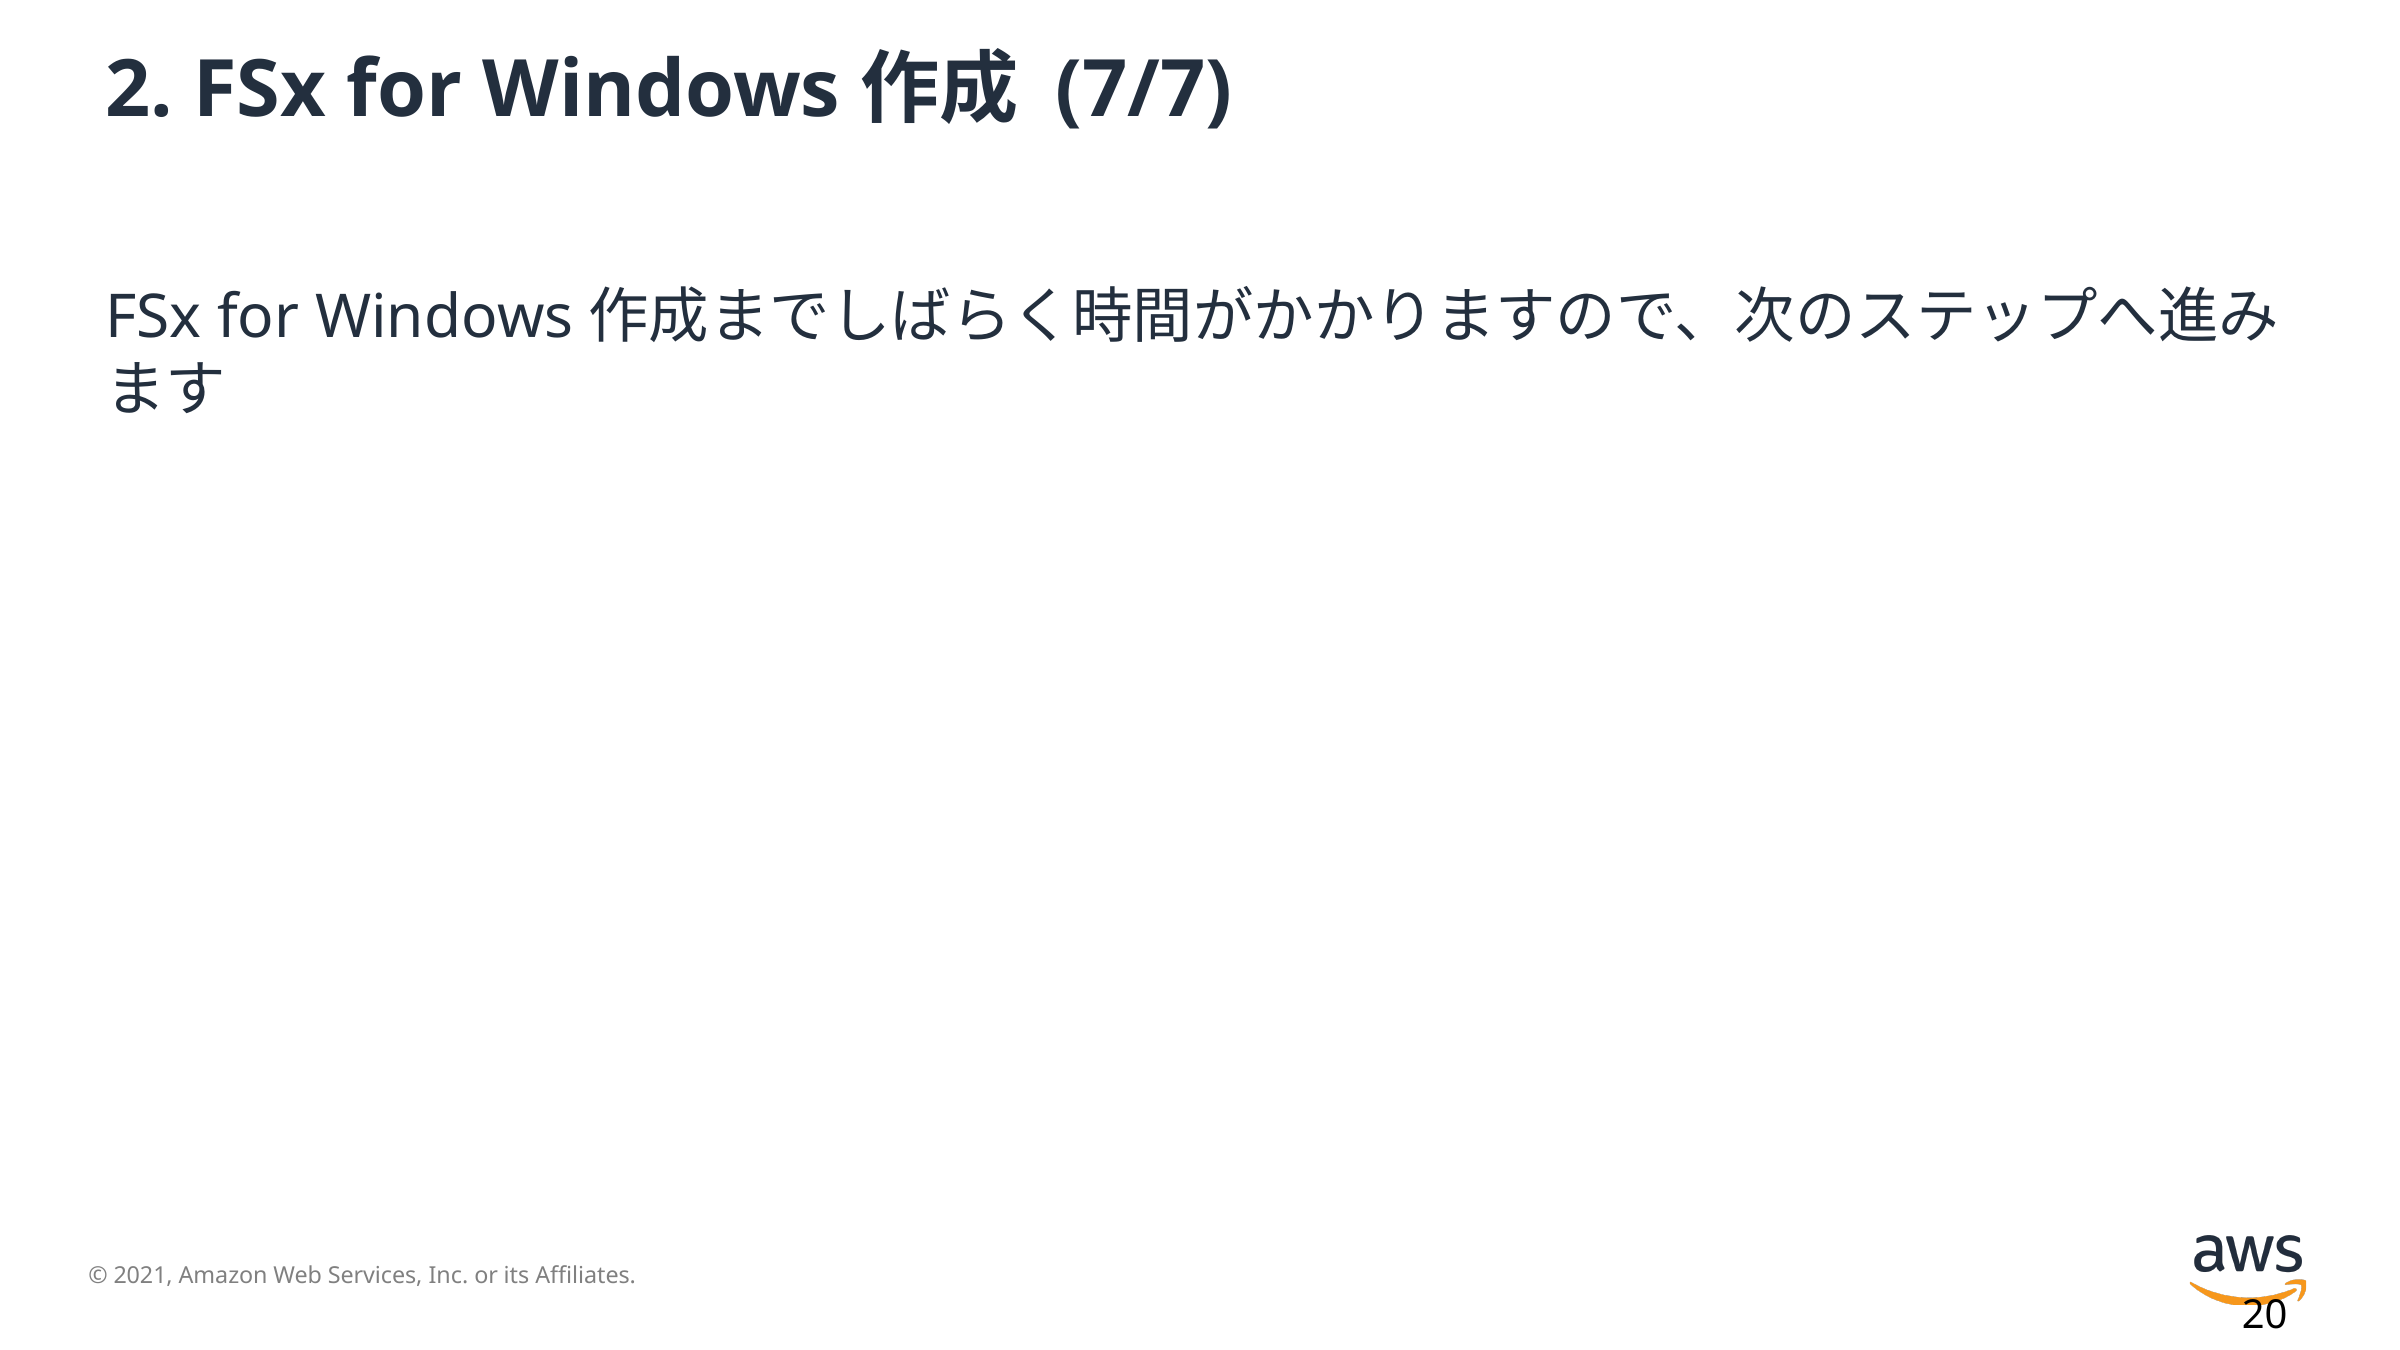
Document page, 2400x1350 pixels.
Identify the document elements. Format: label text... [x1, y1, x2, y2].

title 2. FSx for Windows作成 (7/7) [90, 30, 2307, 194]
list FSx for Windows作成までしばらく時間がかかりますので、次のステップへ進みます [90, 270, 2307, 1039]
